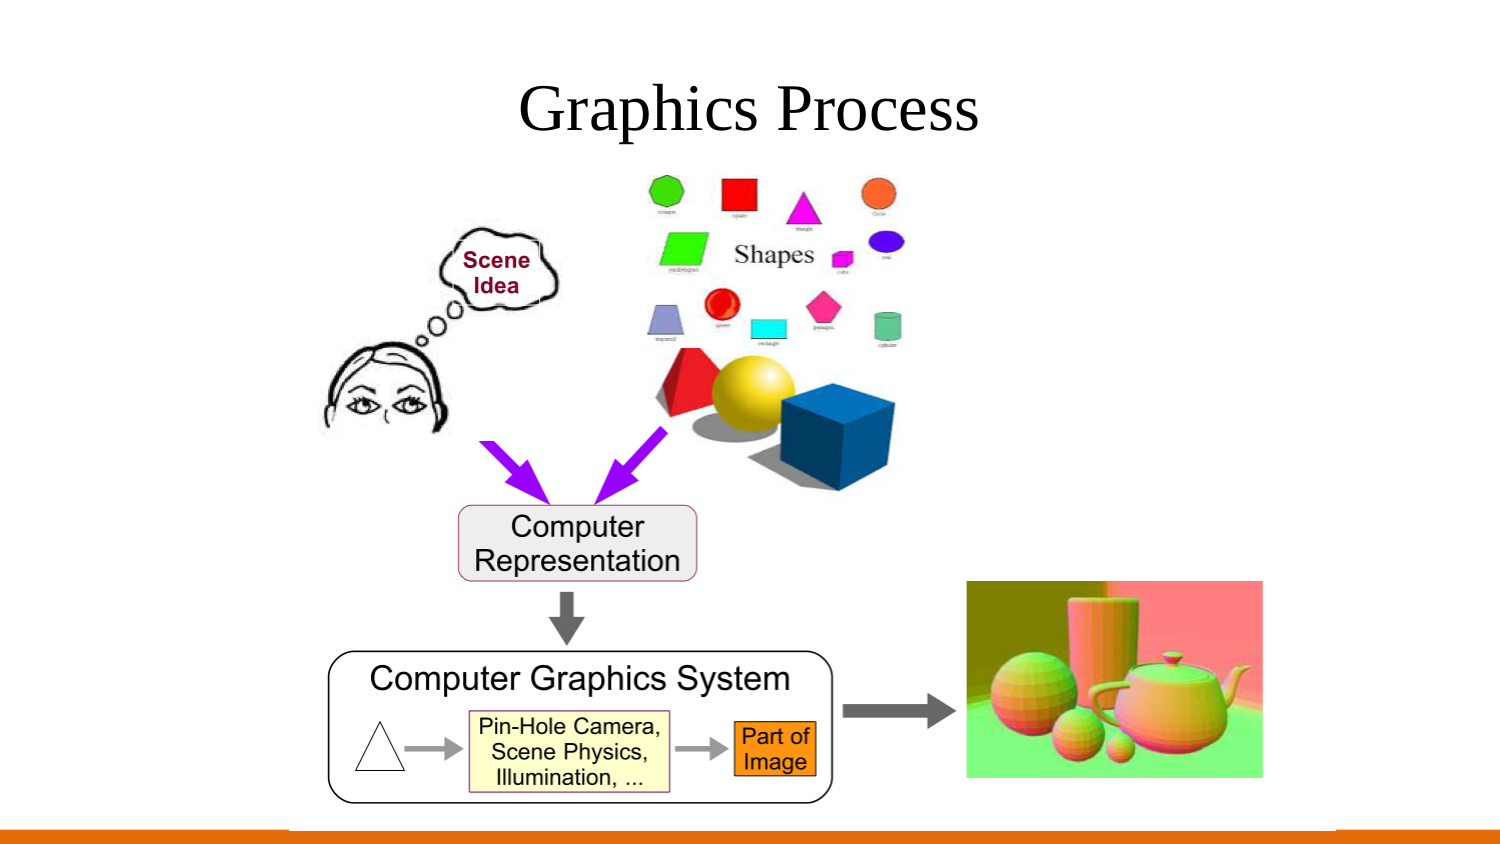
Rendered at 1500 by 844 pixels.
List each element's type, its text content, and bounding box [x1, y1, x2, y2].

picture [289, 160, 1336, 832]
text_box [0, 829, 1500, 844]
title Graphics Process [74, 33, 1426, 175]
